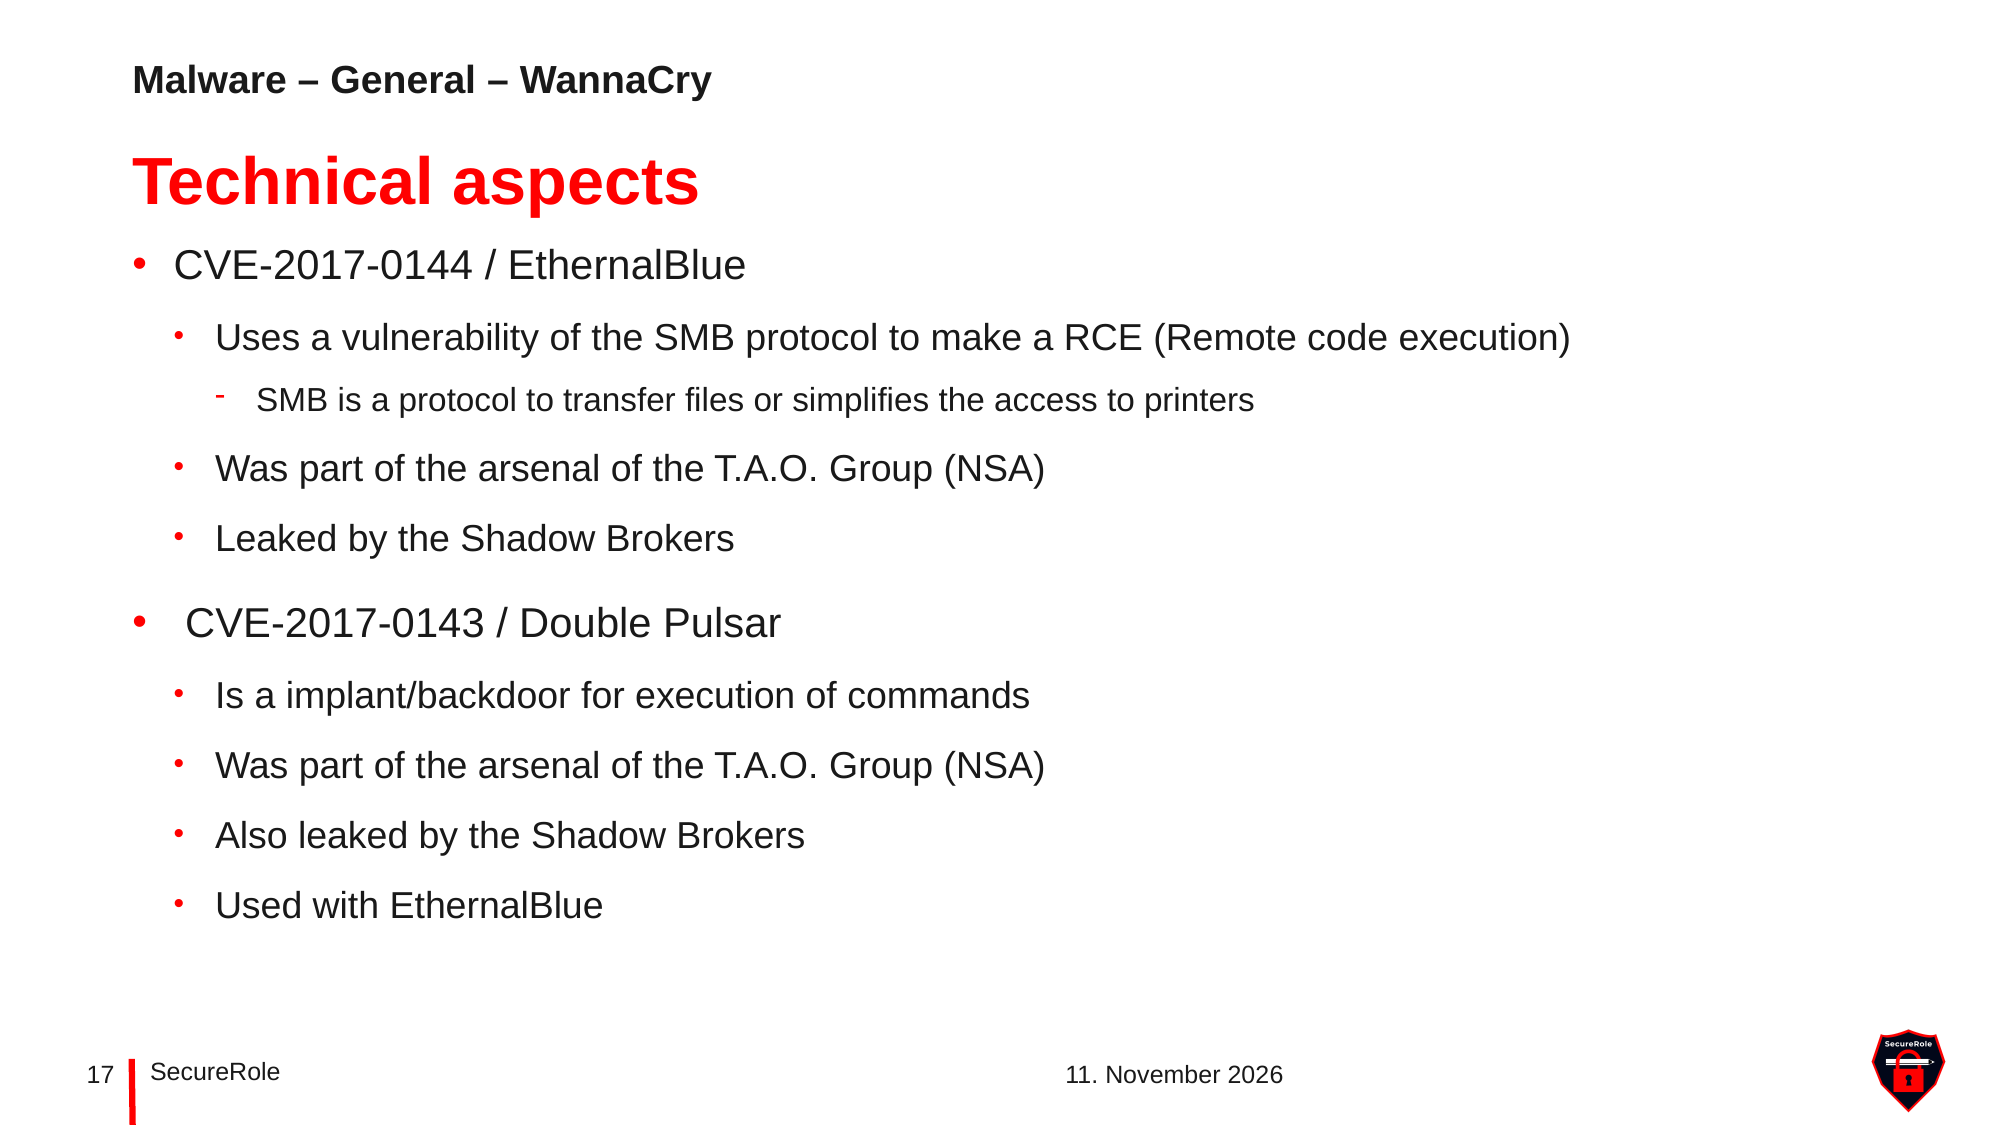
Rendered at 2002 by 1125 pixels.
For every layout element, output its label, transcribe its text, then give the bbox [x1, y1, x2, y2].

slide_number 17 [44, 1058, 133, 1088]
slide_number 4. Mai 2022 [1065, 1058, 1620, 1088]
list Malware – General – WannaCry [132, 54, 1946, 102]
footer SecureRole [132, 1055, 1013, 1111]
title Technical aspects [132, 113, 1946, 226]
list CVE-2017-0144 / EthernalBlue Uses a vulnerability of the SMB protocol to make a RCE (Remote code execution) SMB is a protocol to transfer files or simplifies the access to printers Was part of the arsenal of the T.A.O. Group (NSA) Leaked by the Shadow Brokers CVE-2017-0143 / Double Pulsar Is a implant/backdoor for execution of commands Was part of the arsenal of the T.A.O. Group (NSA) Also leaked by the Shadow Brokers Used with EthernalBlue [132, 237, 1946, 1018]
picture [1864, 1025, 1953, 1114]
